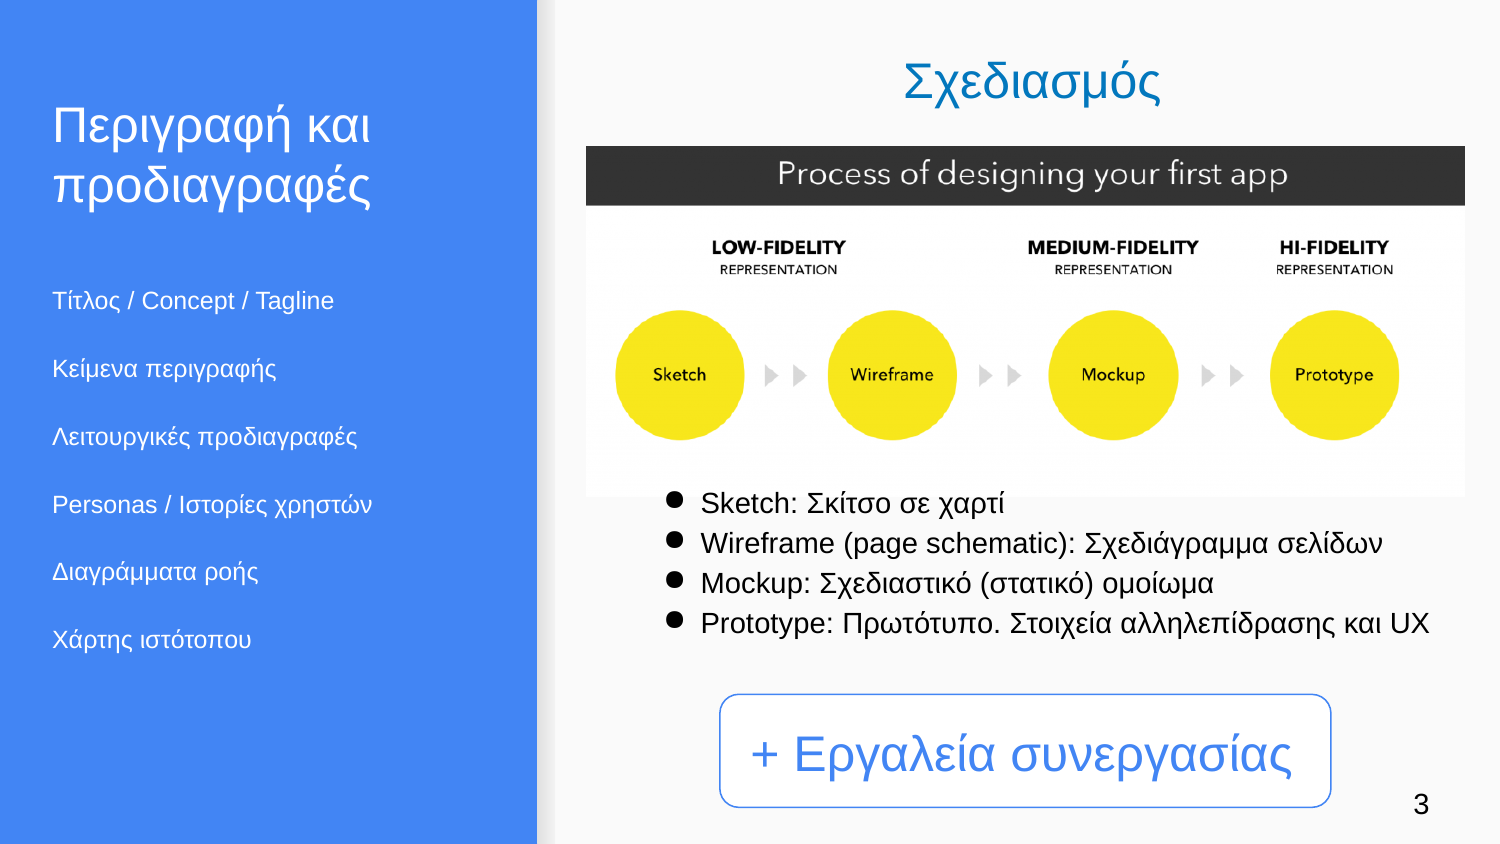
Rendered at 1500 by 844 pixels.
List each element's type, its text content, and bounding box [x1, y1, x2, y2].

title Περιγραφή και προδιαγραφές [37, 71, 498, 228]
list Τίτλος / Concept / Tagline Κείμενα περιγραφής Λειτουργικές προδιαγραφές Personas / Ιστορίες χρηστών Διαγράμματα ροής Χάρτης ιστότοπου [37, 265, 498, 695]
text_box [719, 694, 1332, 808]
picture [586, 145, 1465, 498]
slide_number 3 [1398, 770, 1489, 835]
text_box Sketch: Σκίτσο σε χαρτί Wireframe (page schematic): Σχεδιάγραμμα σελίδων Mockup: Σχεδιαστικό (στατικό) ομοίωμα Prototype: Πρωτότυπο. Στοιχεία αλληλεπίδρασης και UX [610, 463, 1476, 664]
title Σχεδιασμός [802, 0, 1263, 144]
